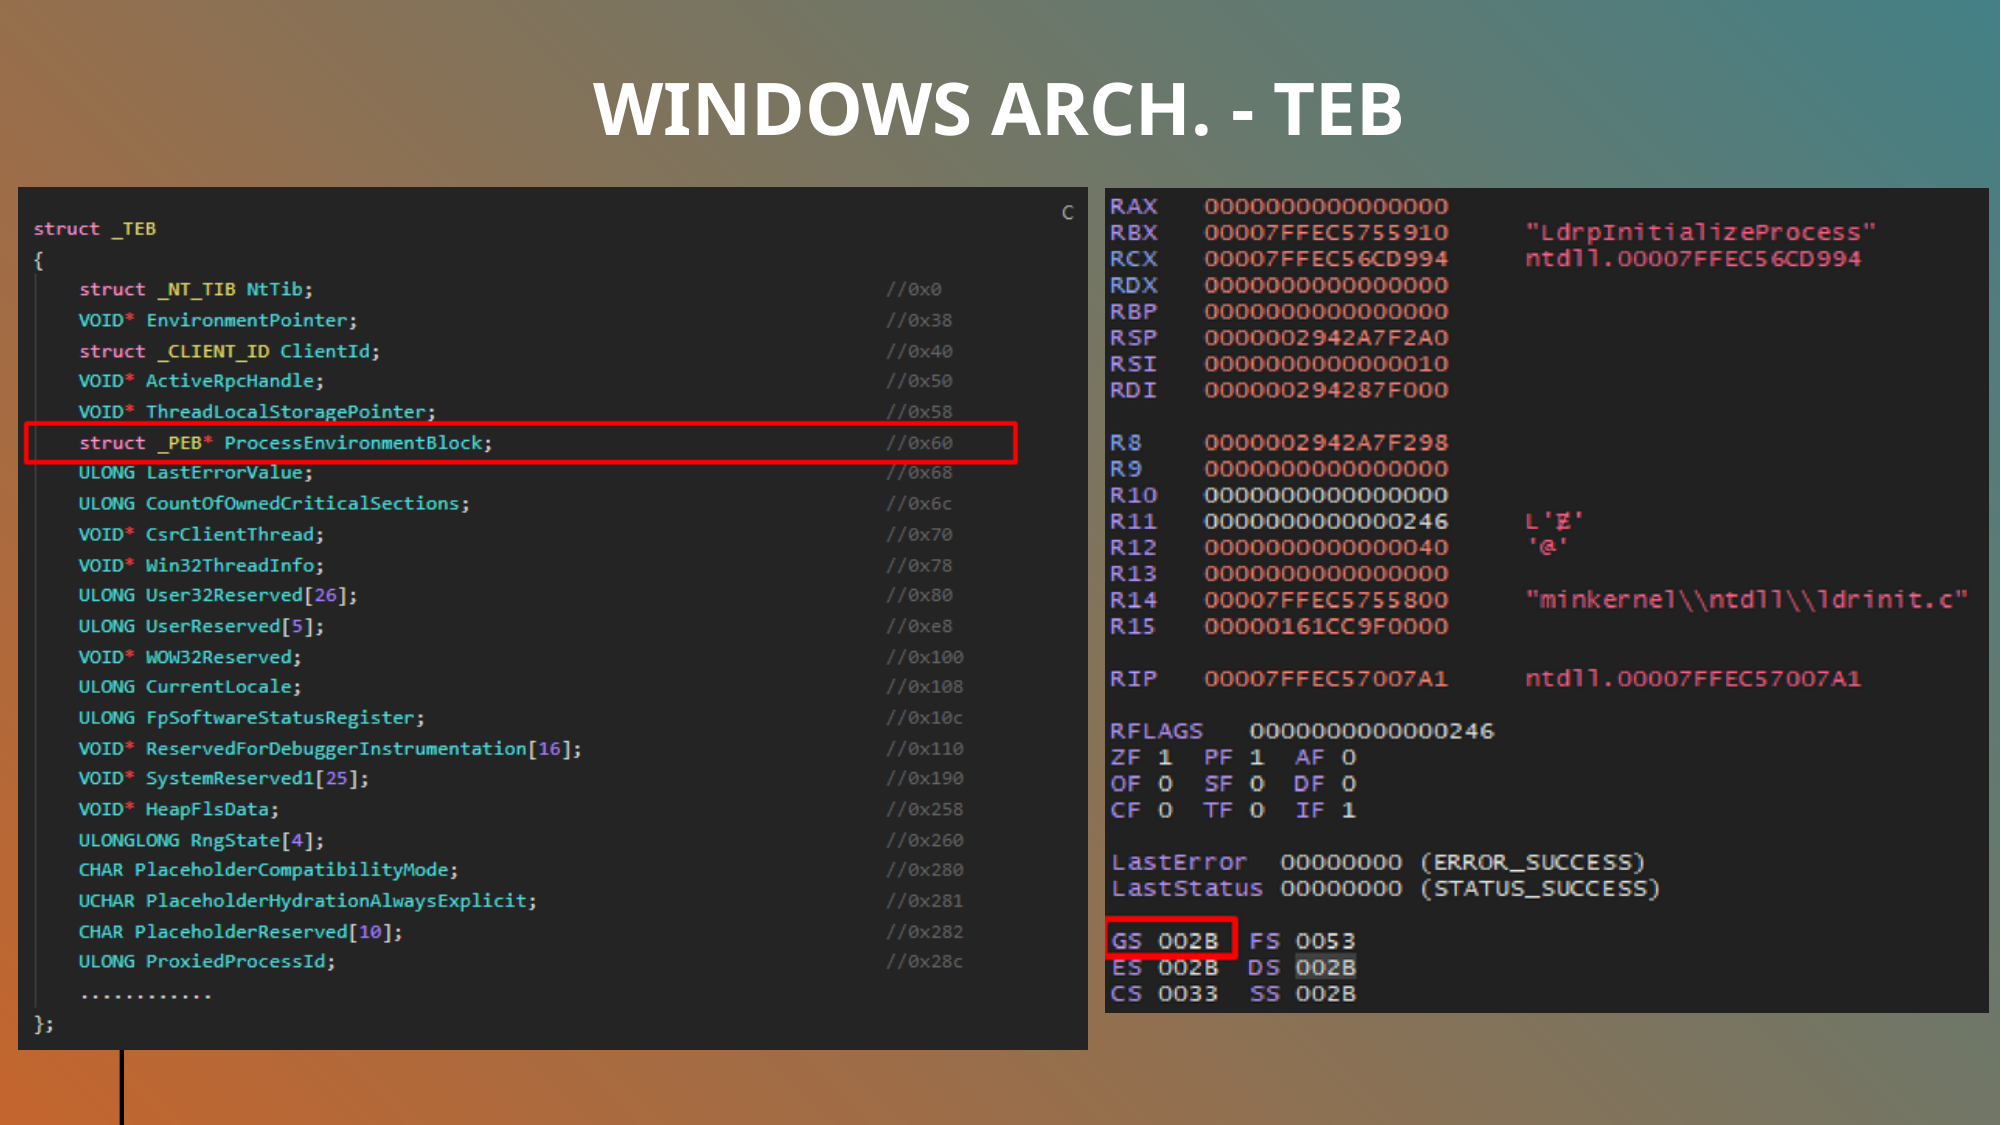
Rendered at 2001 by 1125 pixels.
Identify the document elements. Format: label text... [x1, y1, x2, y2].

picture [1105, 188, 1989, 1013]
picture [18, 187, 1088, 1051]
title Windows arch. - TEB [42, 68, 1957, 233]
